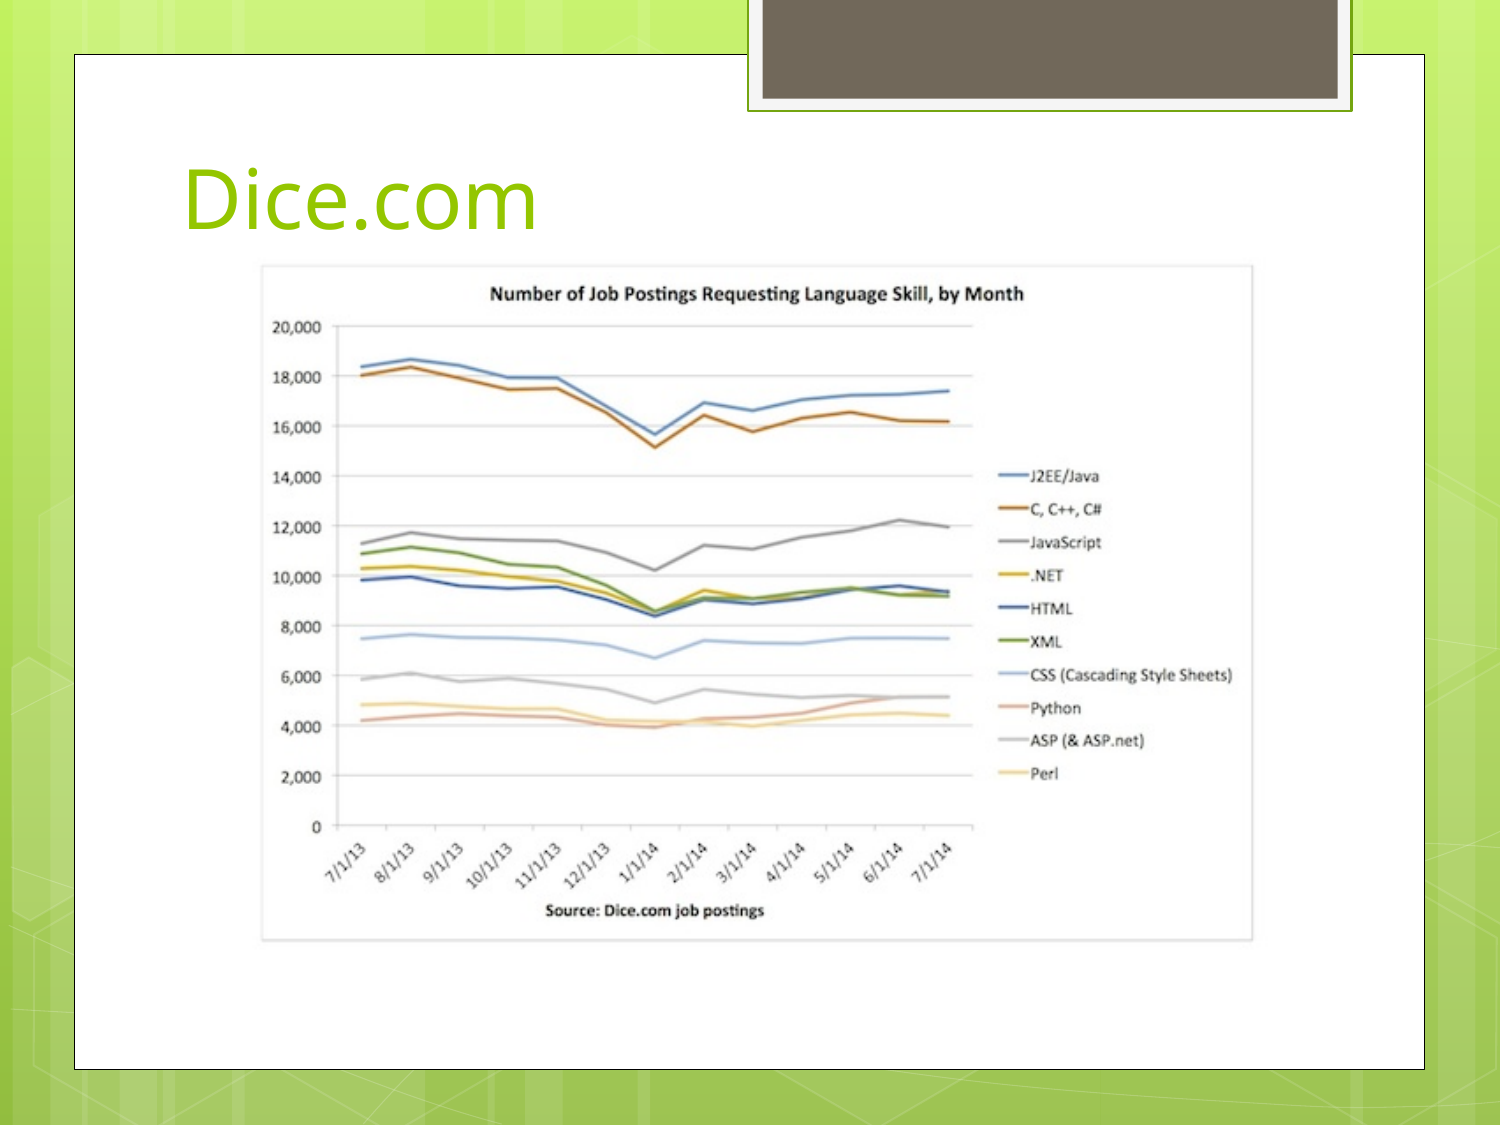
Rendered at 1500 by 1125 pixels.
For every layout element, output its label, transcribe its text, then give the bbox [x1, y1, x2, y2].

text_box Dice.com [166, 66, 970, 254]
picture [182, 160, 1346, 1059]
